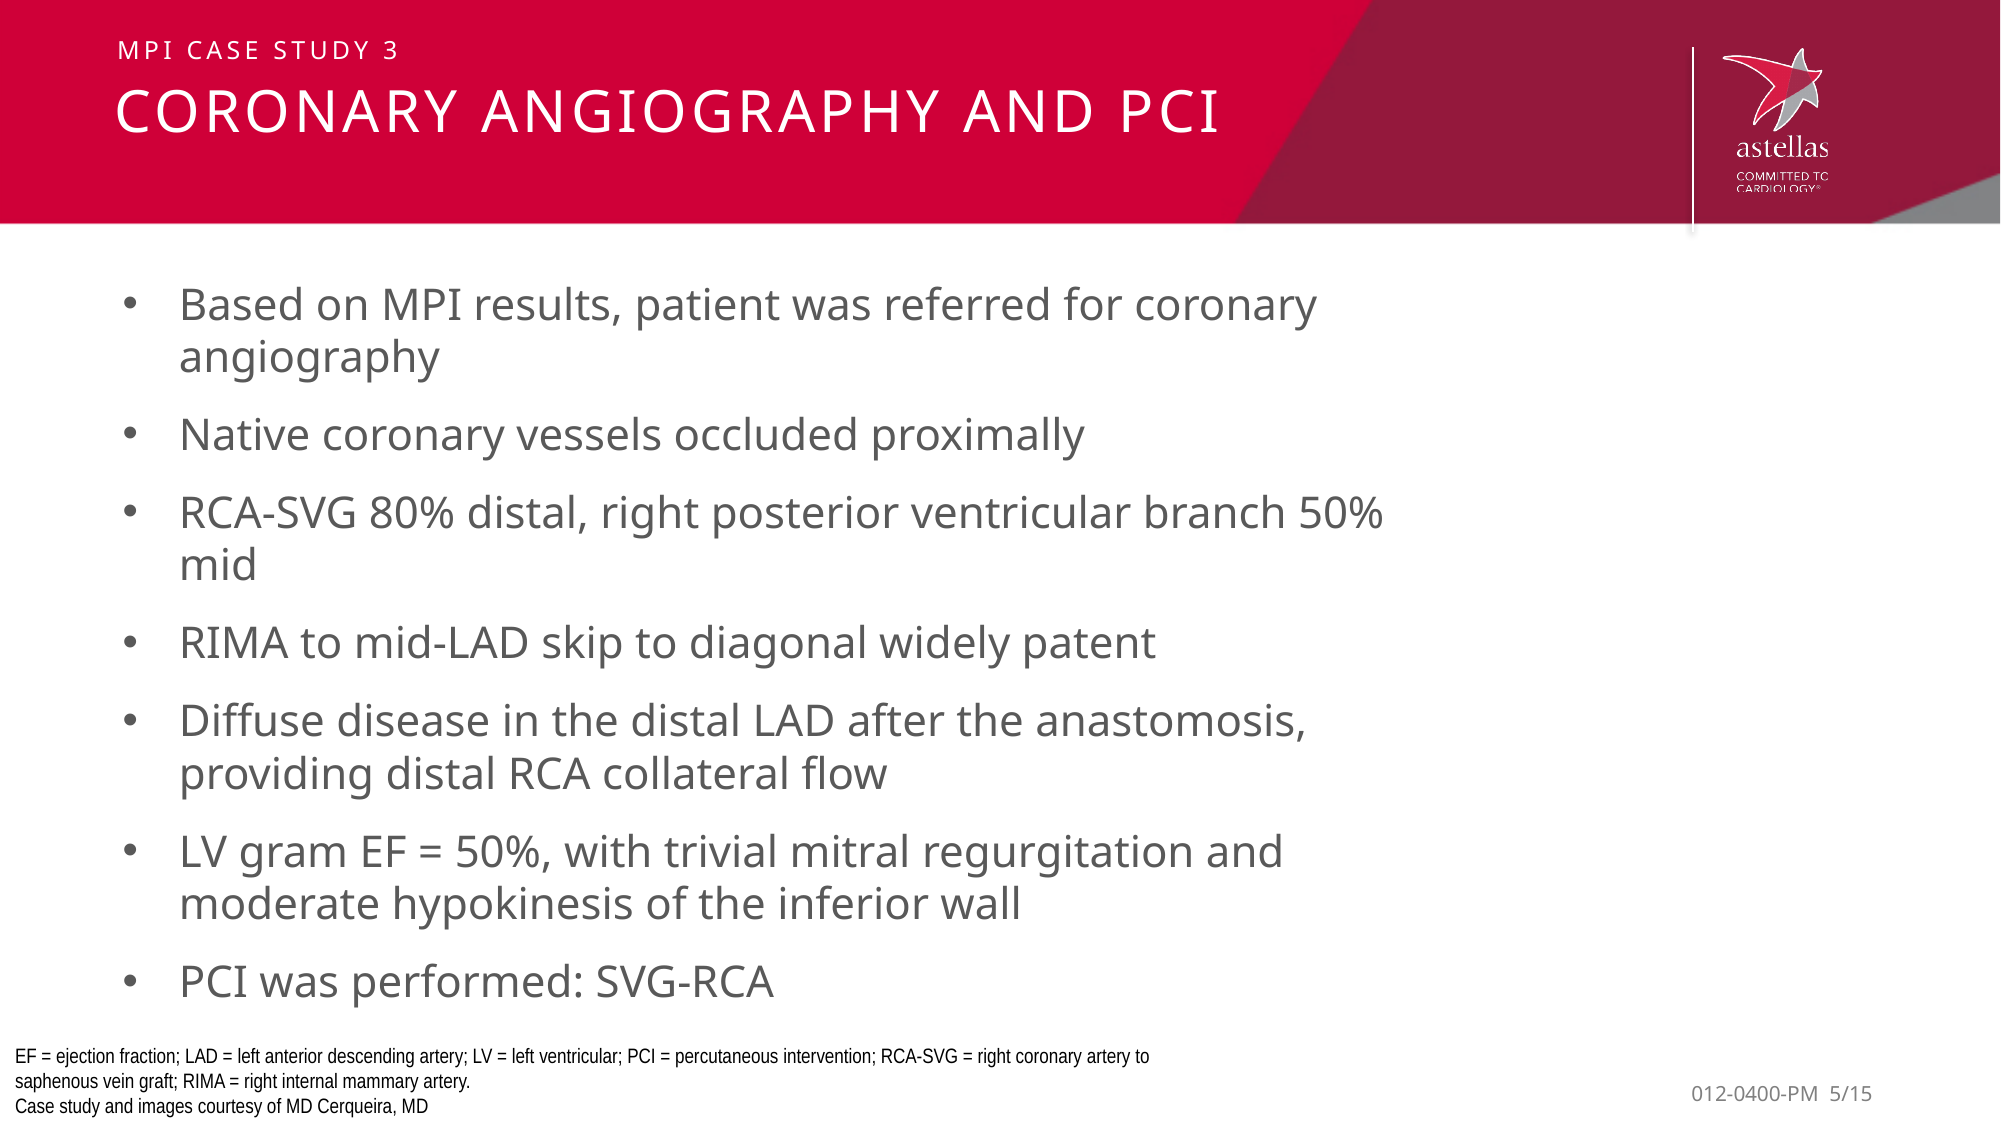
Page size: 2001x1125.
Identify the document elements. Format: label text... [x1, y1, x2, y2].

list EF = ejection fraction; LAD = left anterior descending artery; LV = left ventricular; PCI = percutaneous intervention; RCA-SVG = right coronary artery to saphenous vein graft; RIMA = right internal mammary artery. Case study and images courtesy of MD Cerqueira, MD [0, 1034, 1199, 1125]
text_box MPI case study 3 [102, 0, 1453, 143]
title Coronary angiography and PCI [99, 15, 1900, 203]
list Based on MPI results, patient was referred for coronary angiography Native coronary vessels occluded proximally RCA-SVG 80% distal, right posterior ventricular branch 50% mid RIMA to mid-LAD skip to diagonal widely patent Diffuse disease in the distal LAD after the anastomosis, providing distal RCA collateral flow LV gram EF = 50%, with trivial mitral regurgitation and moderate hypokinesis of the inferior wall PCI was performed: SVG-RCA [107, 268, 1455, 1078]
picture [0, 0, 2001, 1125]
